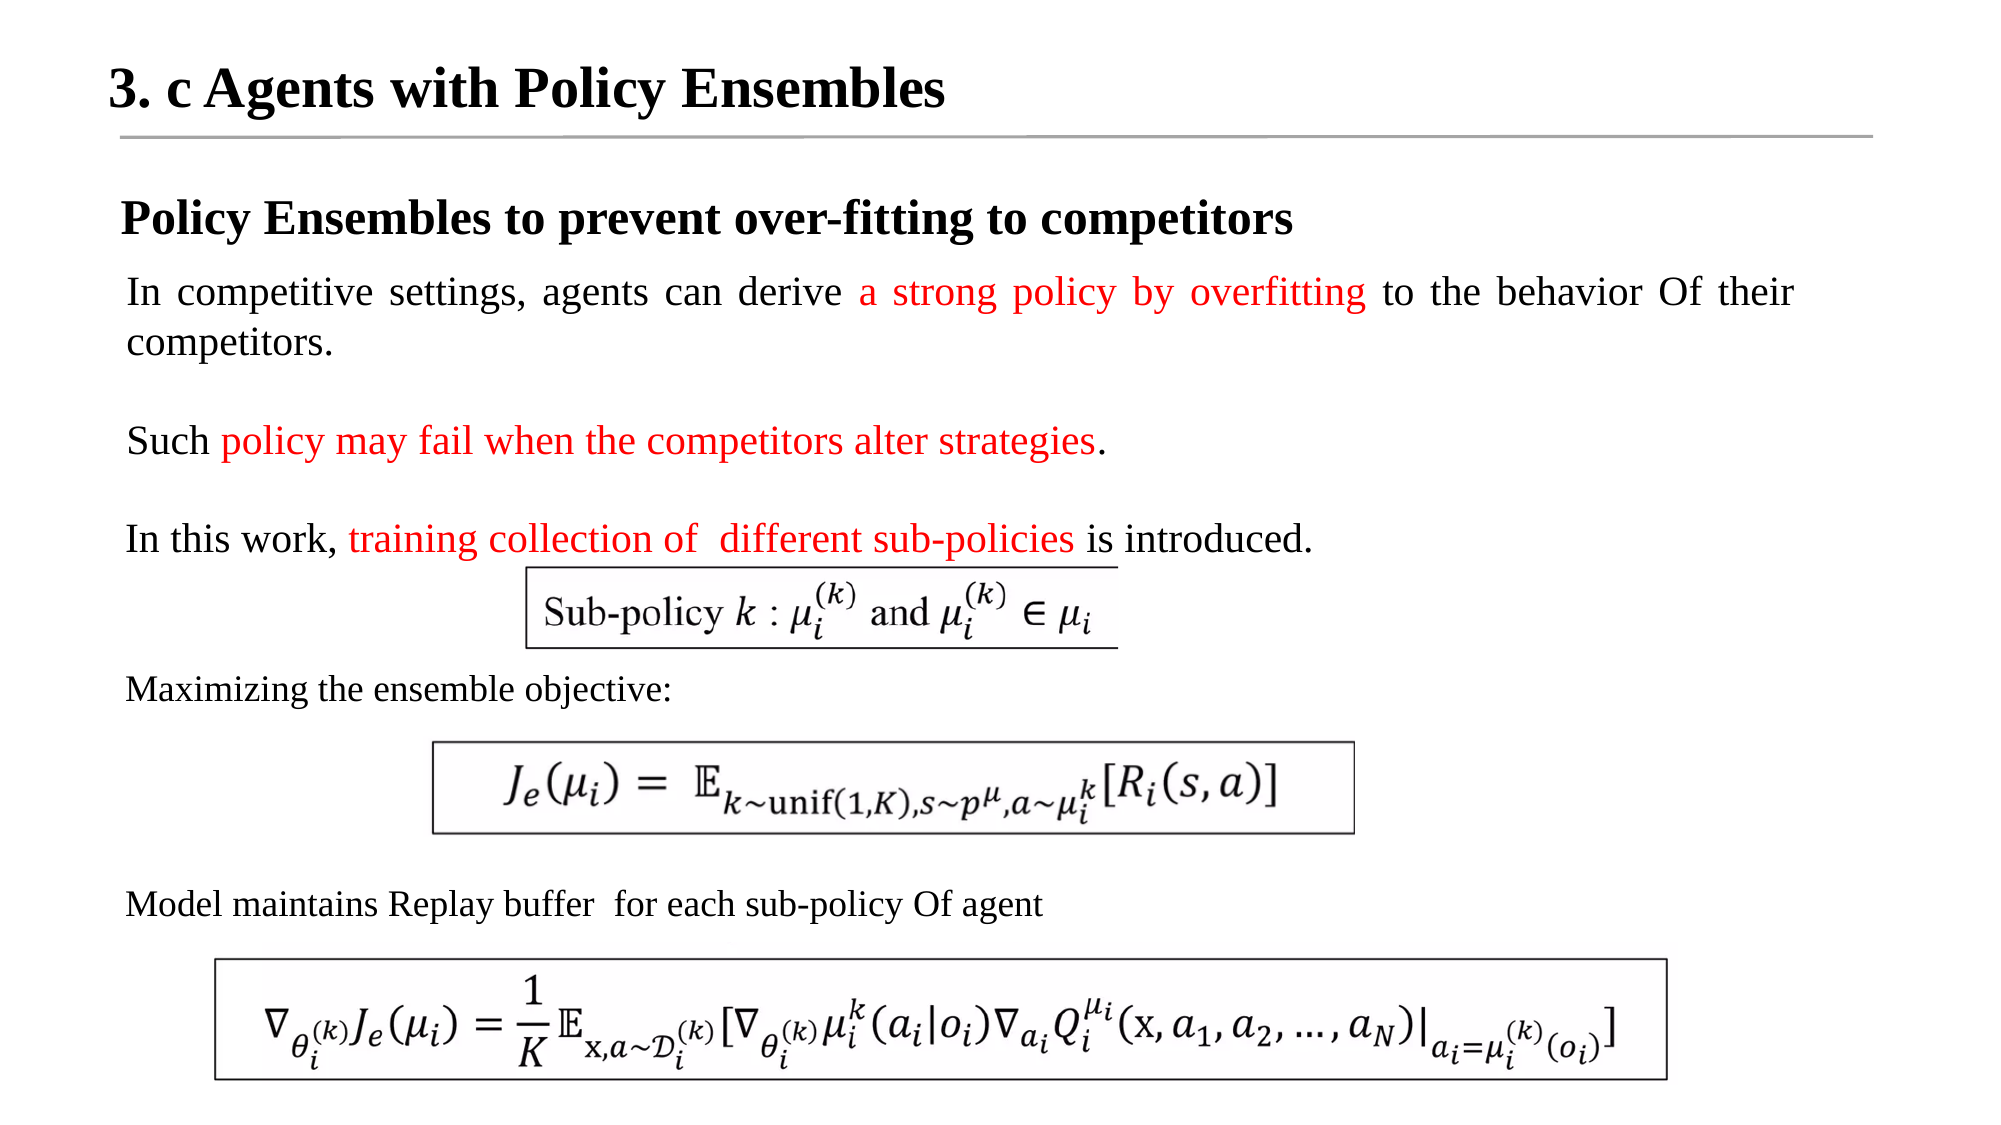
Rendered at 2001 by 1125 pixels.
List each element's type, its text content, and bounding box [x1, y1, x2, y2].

picture [204, 942, 1678, 1085]
picture [524, 562, 1119, 651]
title 3. c Agents with Policy Ensembles [93, 40, 1023, 137]
text_box Policy Ensembles to prevent over-fitting to competitors [88, 170, 1312, 252]
picture [423, 736, 1355, 837]
